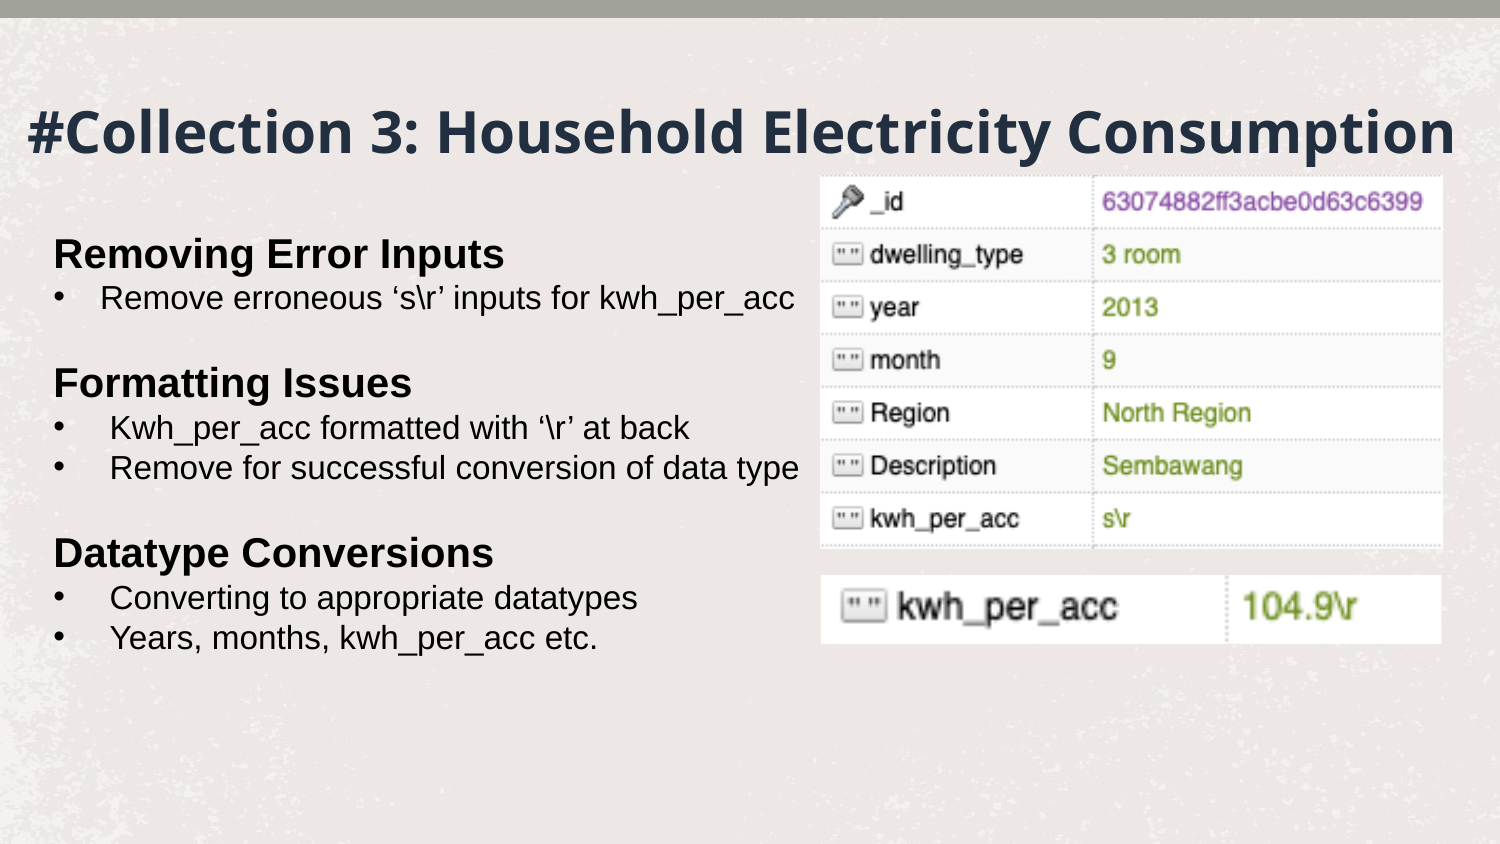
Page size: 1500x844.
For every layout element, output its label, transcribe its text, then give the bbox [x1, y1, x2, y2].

title #Collection 3: Household Electricity Consumption [11, 80, 1488, 175]
text_box Removing Error Inputs Remove erroneous ‘s\r’ inputs for kwh_per_acc Formatting Issues Kwh_per_acc formatted with ‘\r’ at back Remove for successful conversion of data type Datatype Conversions Converting to appropriate datatypes Years, months, kwh_per_acc etc. [38, 218, 943, 664]
picture [0, 18, 1500, 844]
